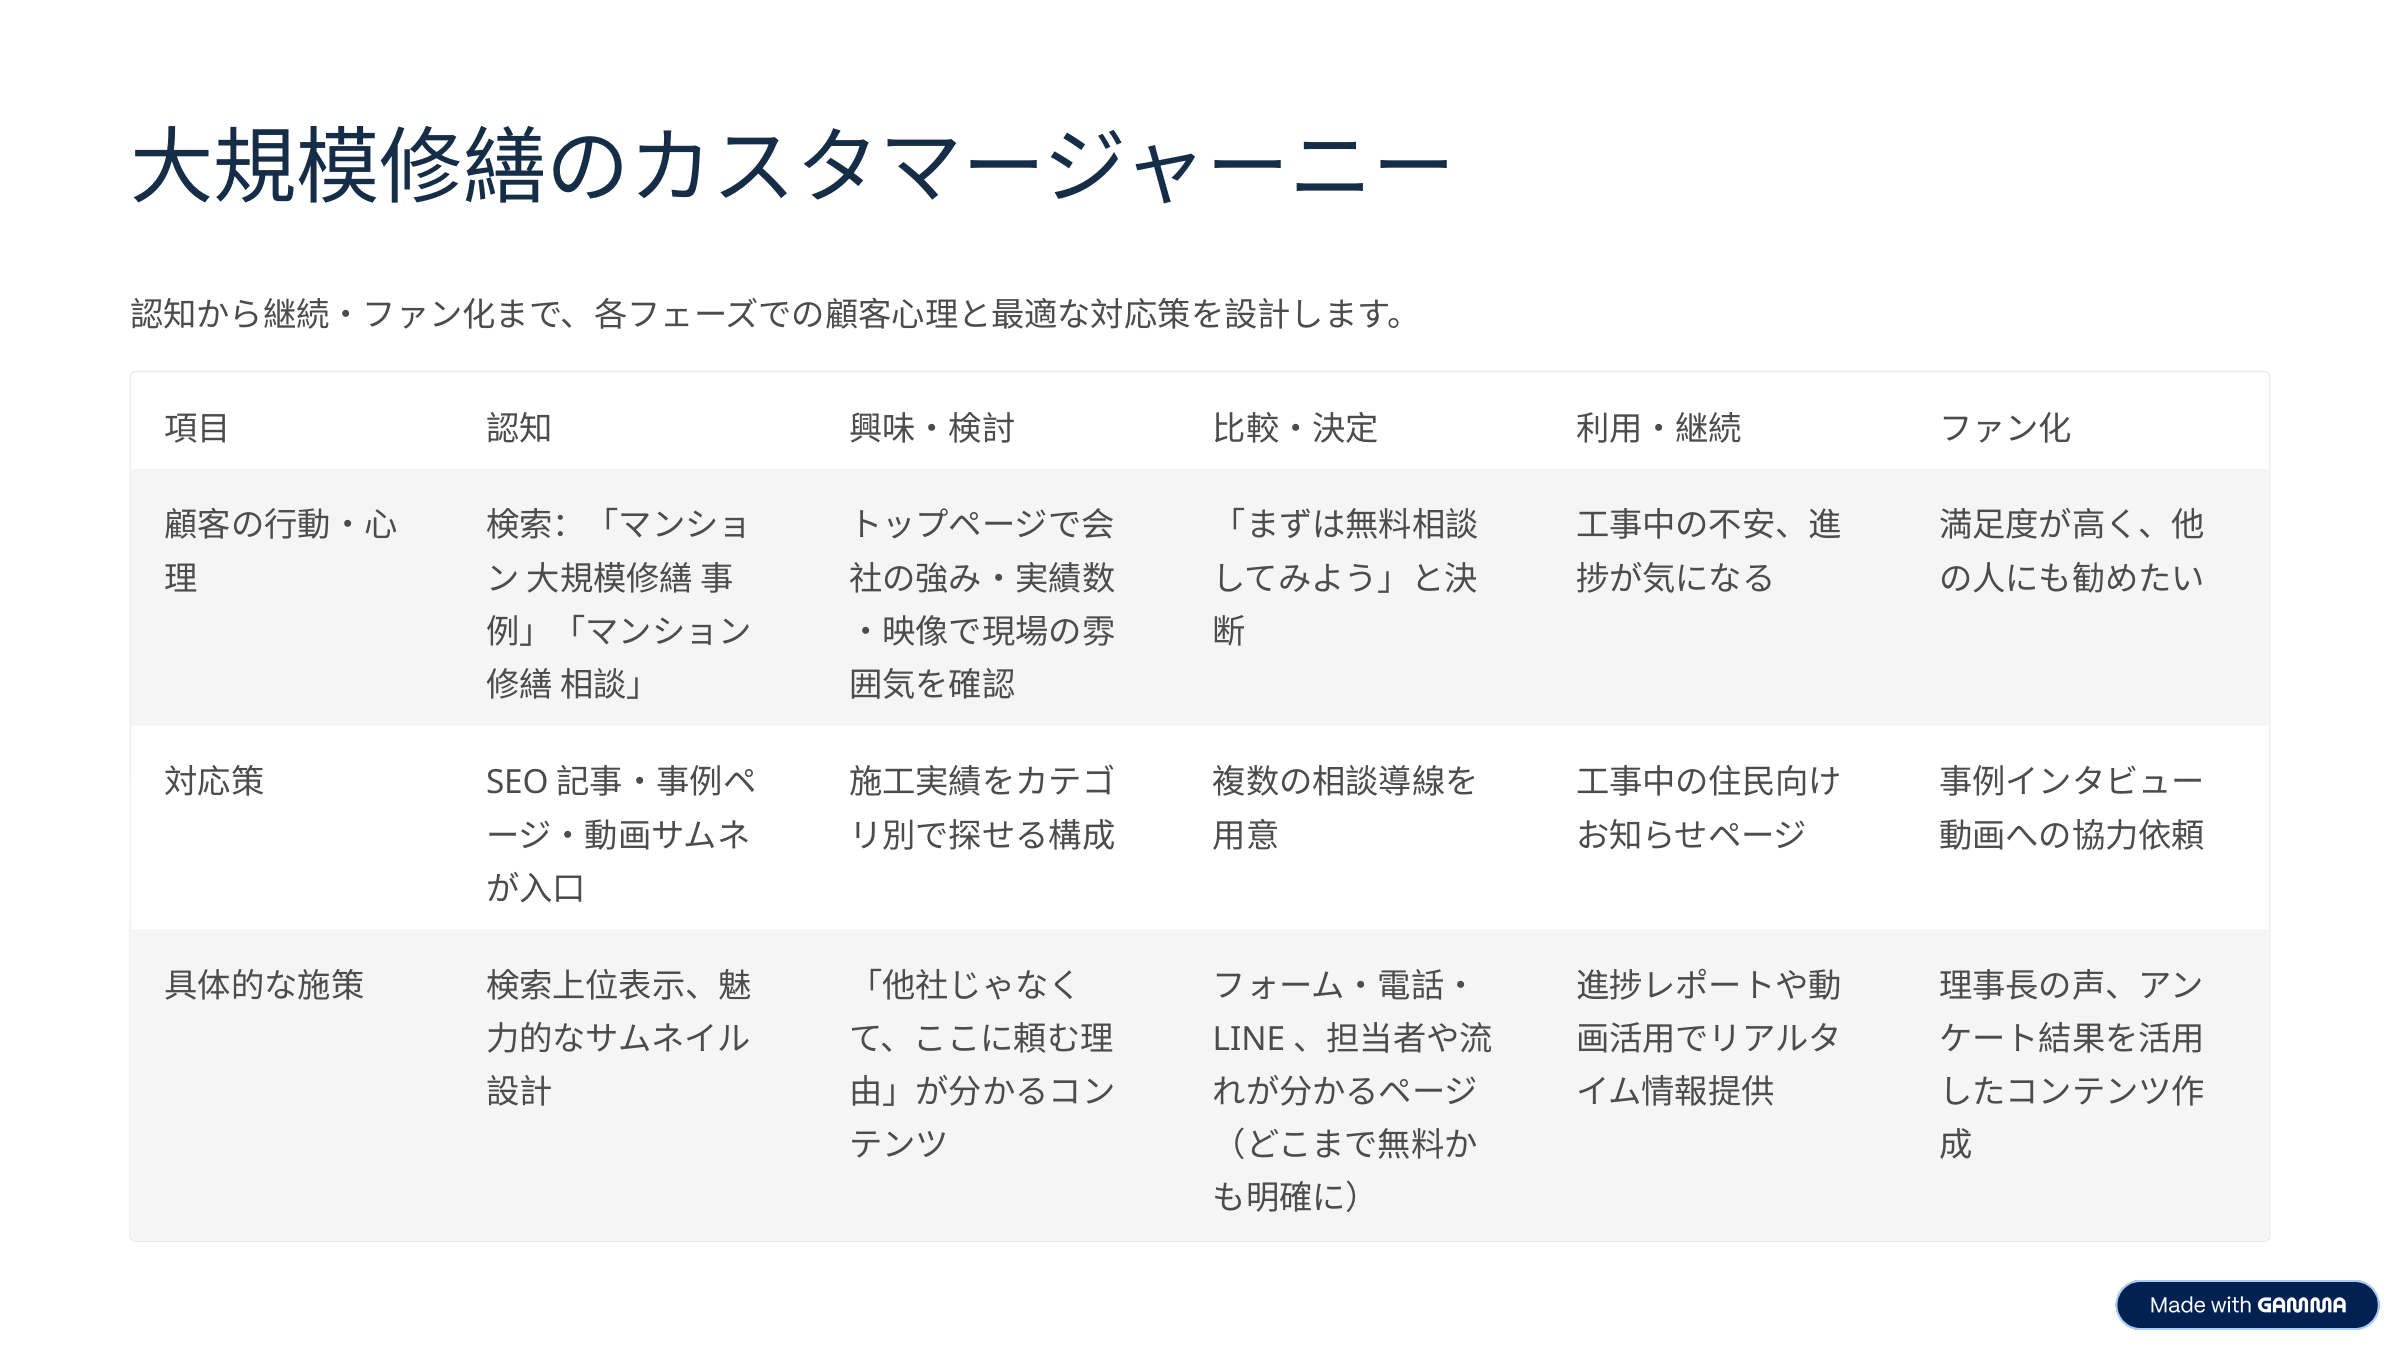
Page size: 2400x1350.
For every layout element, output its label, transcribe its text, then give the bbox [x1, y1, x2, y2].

picture [2106, 1271, 2389, 1339]
text_box 満足度が高く、他の人にも勧めたい [1939, 490, 2235, 598]
text_box 進捗レポートや動画活用でリアルタイム情報提供 [1576, 950, 1872, 1112]
text_box [131, 929, 2269, 1240]
text_box 検索上位表示、魅力的なサムネイル設計 [486, 950, 782, 1112]
text_box 認知から継続・ファン化まで、各フェーズでの顧客心理と最適な対応策を設計します。 [130, 280, 2270, 334]
text_box 「他社じゃなくて、ここに頼む理由」が分かるコンテンツ [849, 950, 1145, 1166]
text_box SEO記事・事例ページ・動画サムネが入口 [486, 747, 782, 909]
text_box [131, 372, 2269, 468]
text_box ファン化 [1939, 394, 2235, 448]
text_box 事例インタビュー動画への協力依頼 [1939, 747, 2235, 855]
text_box 施工実績をカテゴリ別で探せる構成 [849, 747, 1145, 855]
text_box 興味・検討 [849, 394, 1145, 448]
text_box 検索：「マンション 大規模修繕 事例」「マンション 修繕 相談」 [486, 490, 782, 705]
text_box 認知 [486, 394, 782, 448]
text_box 理事長の声、アンケート結果を活用したコンテンツ作成 [1939, 950, 2235, 1166]
text_box 工事中の住民向けお知らせページ [1576, 747, 1872, 855]
text_box [131, 726, 2269, 929]
text_box 対応策 [164, 747, 418, 801]
text_box 項目 [164, 394, 418, 448]
text_box 工事中の不安、進捗が気になる [1576, 490, 1872, 598]
text_box 顧客の行動・心理 [164, 490, 418, 598]
text_box 具体的な施策 [164, 950, 418, 1005]
text_box 「まずは無料相談してみよう」と決断 [1212, 490, 1508, 652]
text_box トップページで会社の強み・実績数・映像で現場の雰囲気を確認 [849, 490, 1145, 705]
text_box 比較・決定 [1212, 394, 1508, 448]
text_box 利用・継続 [1576, 394, 1872, 448]
text_box 複数の相談導線を用意 [1212, 747, 1508, 855]
text_box フォーム・電話・LINE、担当者や流れが分かるページ（どこまで無料かも明確に） [1212, 950, 1508, 1219]
text_box 大規模修繕のカスタマージャーニー [130, 108, 1464, 214]
text_box [131, 468, 2269, 726]
